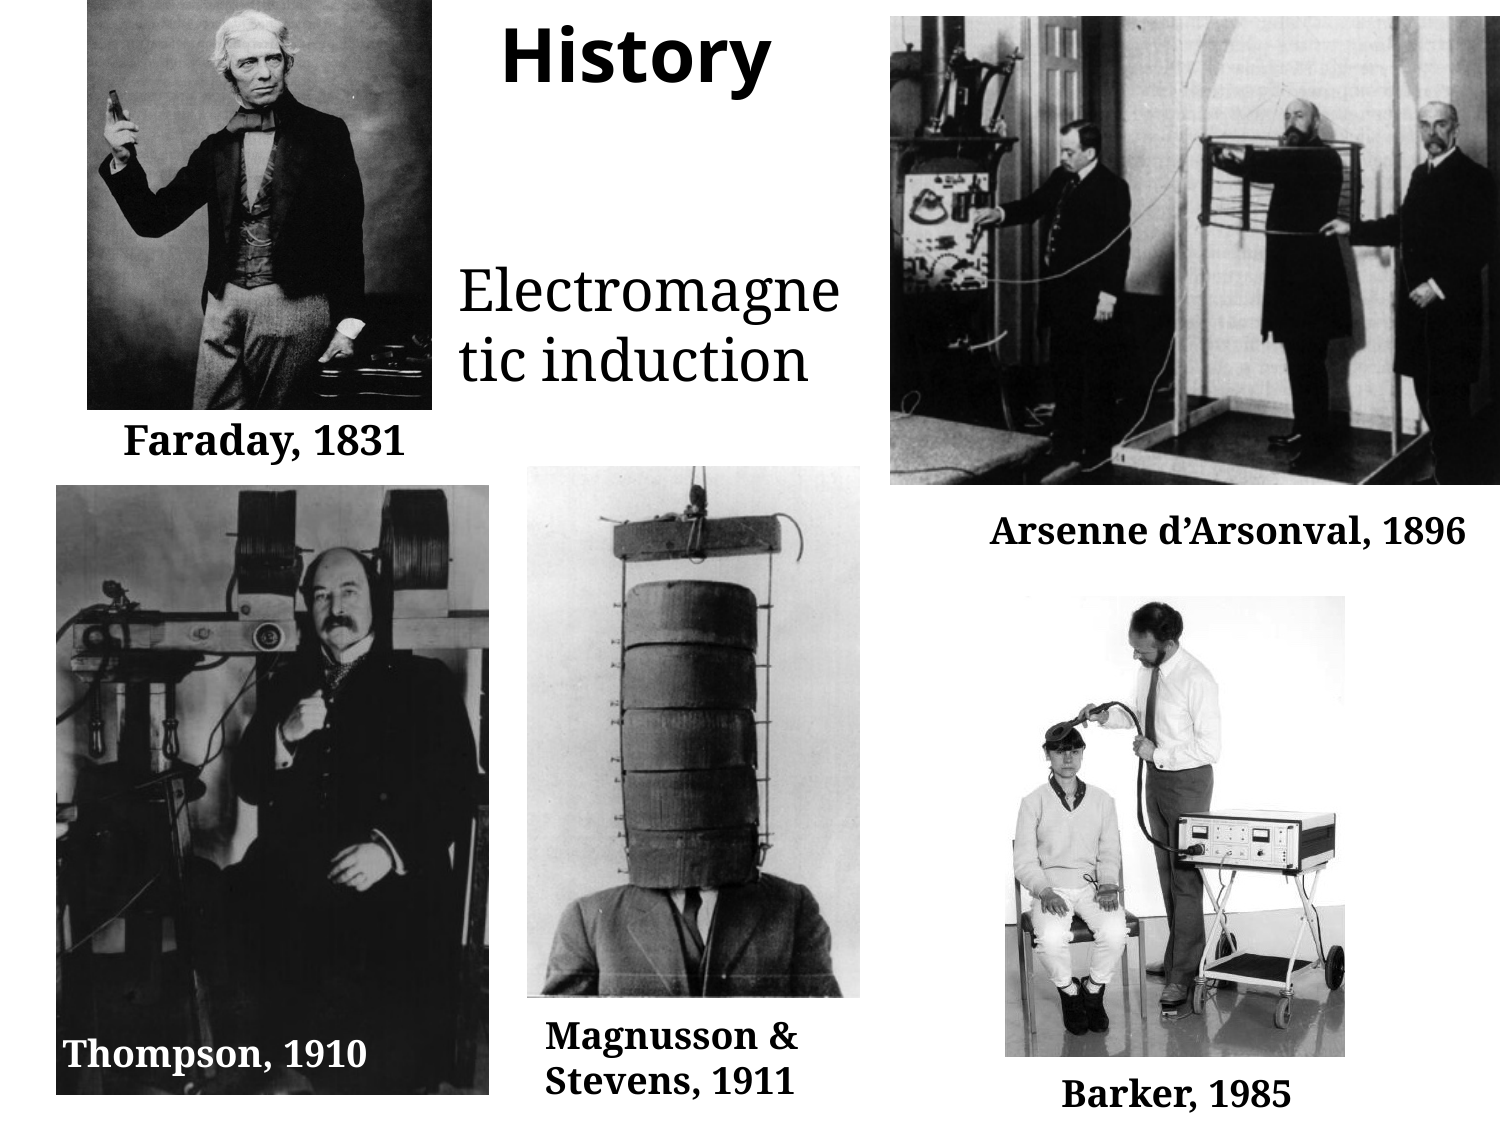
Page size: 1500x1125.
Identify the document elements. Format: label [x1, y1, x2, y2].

text_box [527, 569, 860, 1111]
text_box [1005, 595, 1346, 1123]
text_box [87, 0, 1500, 561]
text_box [56, 485, 489, 1096]
